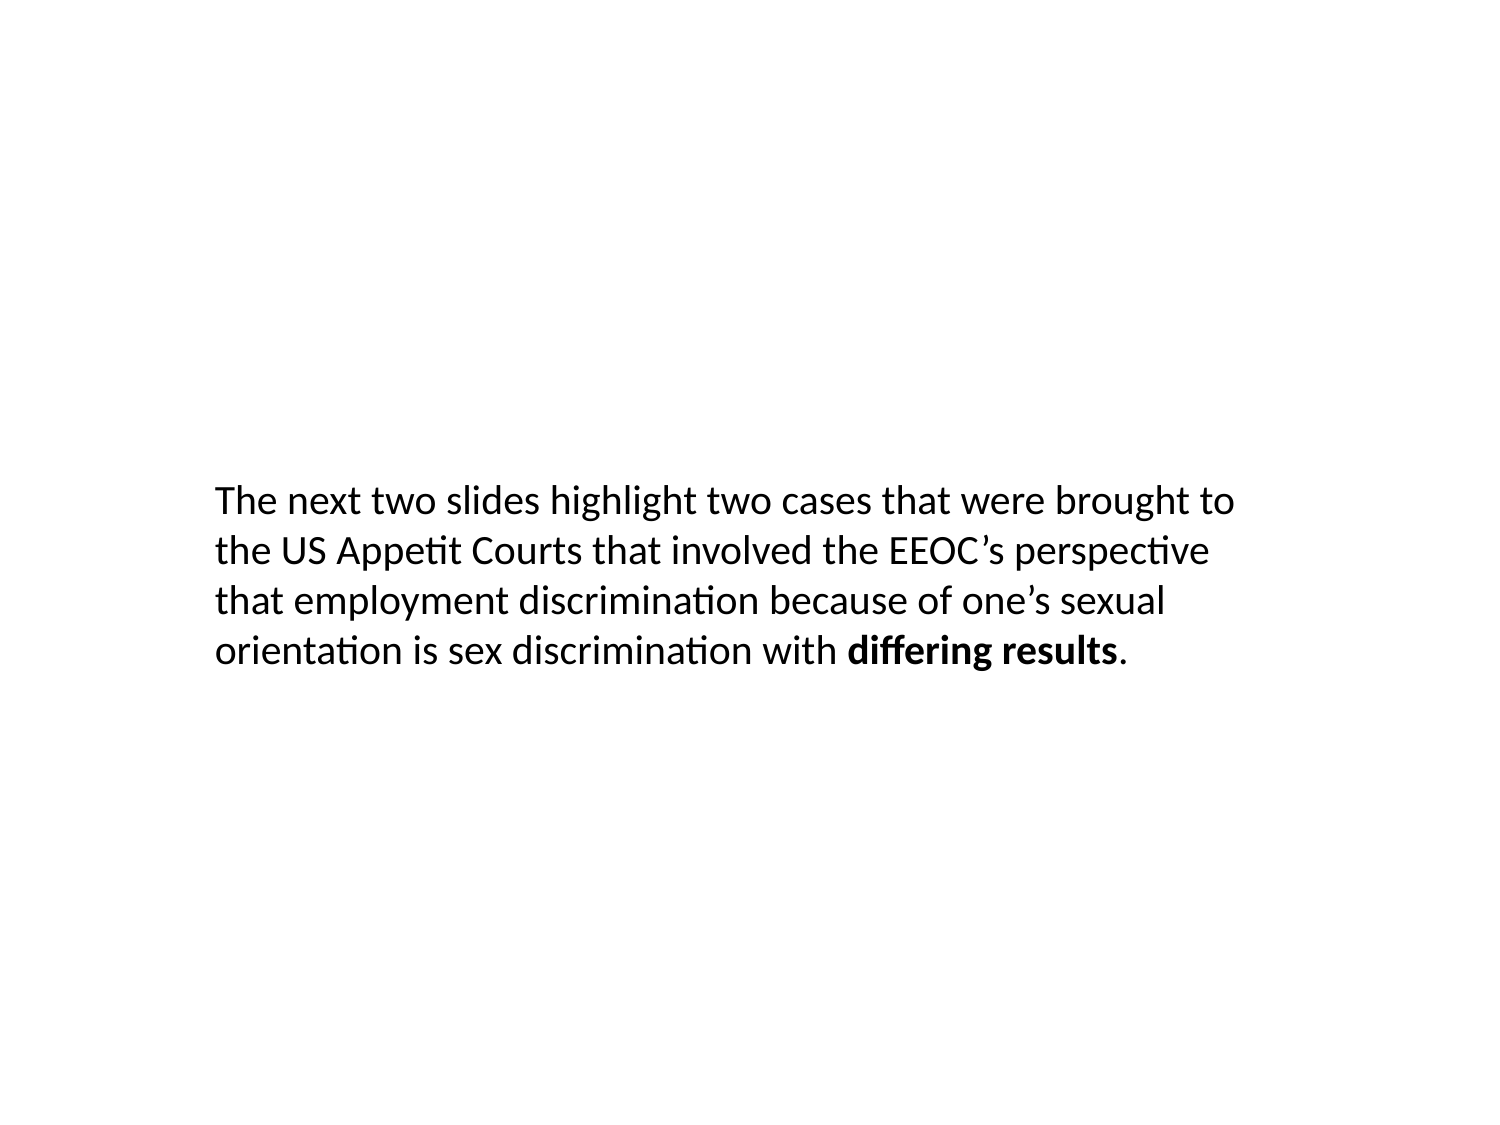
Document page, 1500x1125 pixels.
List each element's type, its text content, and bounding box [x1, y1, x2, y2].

text_box The next two slides highlight two cases that were brought to the US Appetit Courts that involved the EEOC’s perspective that employment discrimination because of one’s sexual orientation is sex discrimination with differing results. [200, 465, 1300, 681]
